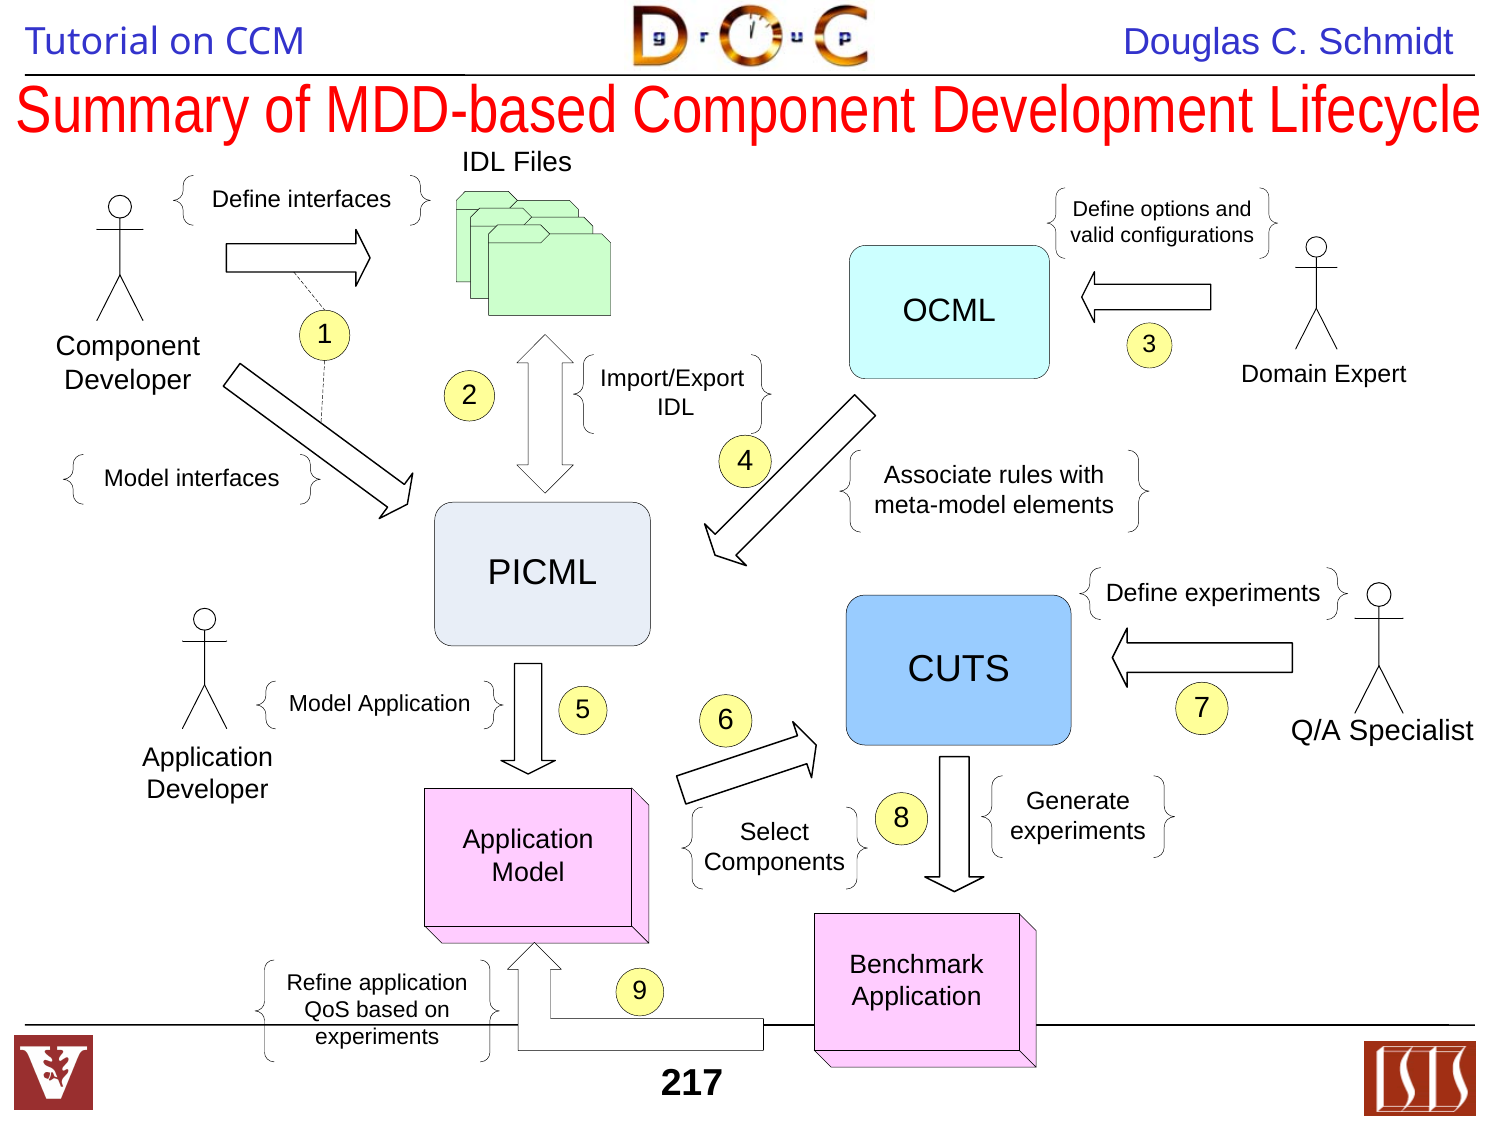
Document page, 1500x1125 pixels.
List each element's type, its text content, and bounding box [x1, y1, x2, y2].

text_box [872, 753, 1178, 895]
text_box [53, 139, 654, 649]
picture [624, 0, 875, 71]
title Summary of MDD-based Component Development Lifecycle [0, 74, 1500, 138]
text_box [673, 592, 1071, 892]
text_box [441, 331, 775, 496]
picture [14, 1035, 93, 1110]
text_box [846, 185, 1410, 393]
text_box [1076, 564, 1477, 752]
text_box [252, 910, 1039, 1070]
picture [1364, 1041, 1476, 1116]
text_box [139, 605, 652, 946]
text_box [701, 391, 1152, 569]
